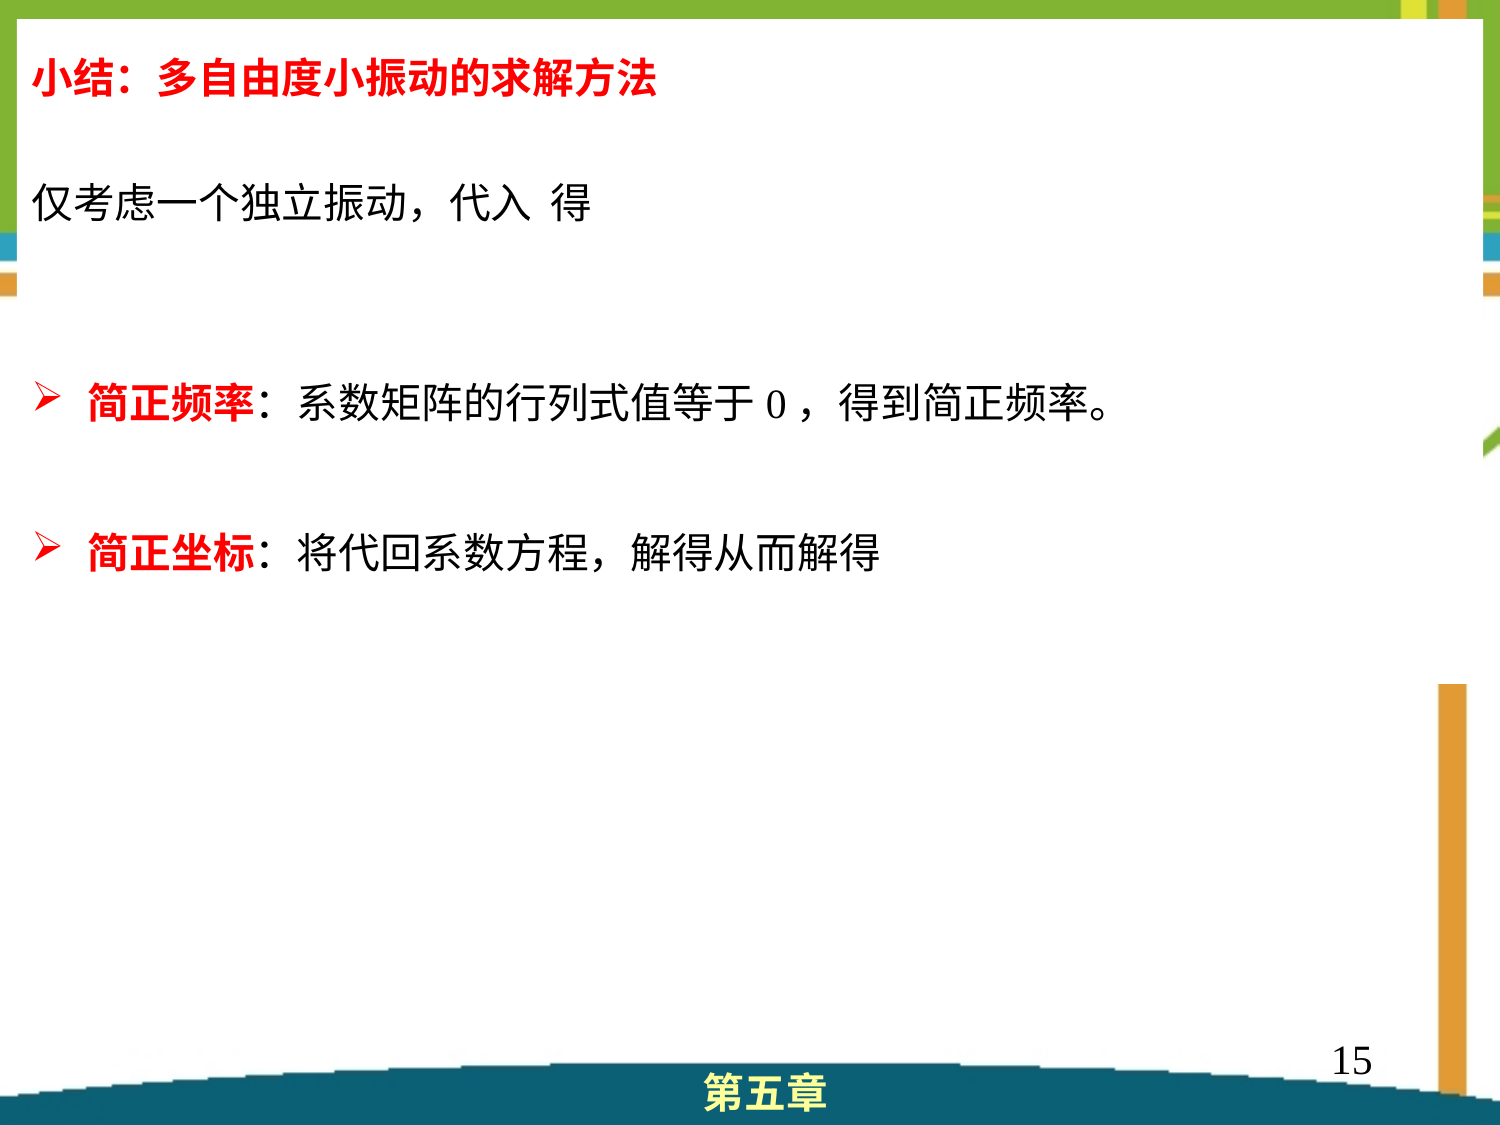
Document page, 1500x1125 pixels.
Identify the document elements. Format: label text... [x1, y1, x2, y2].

picture [0, 0, 1500, 1125]
slide_number 15 [1074, 1025, 1388, 1100]
